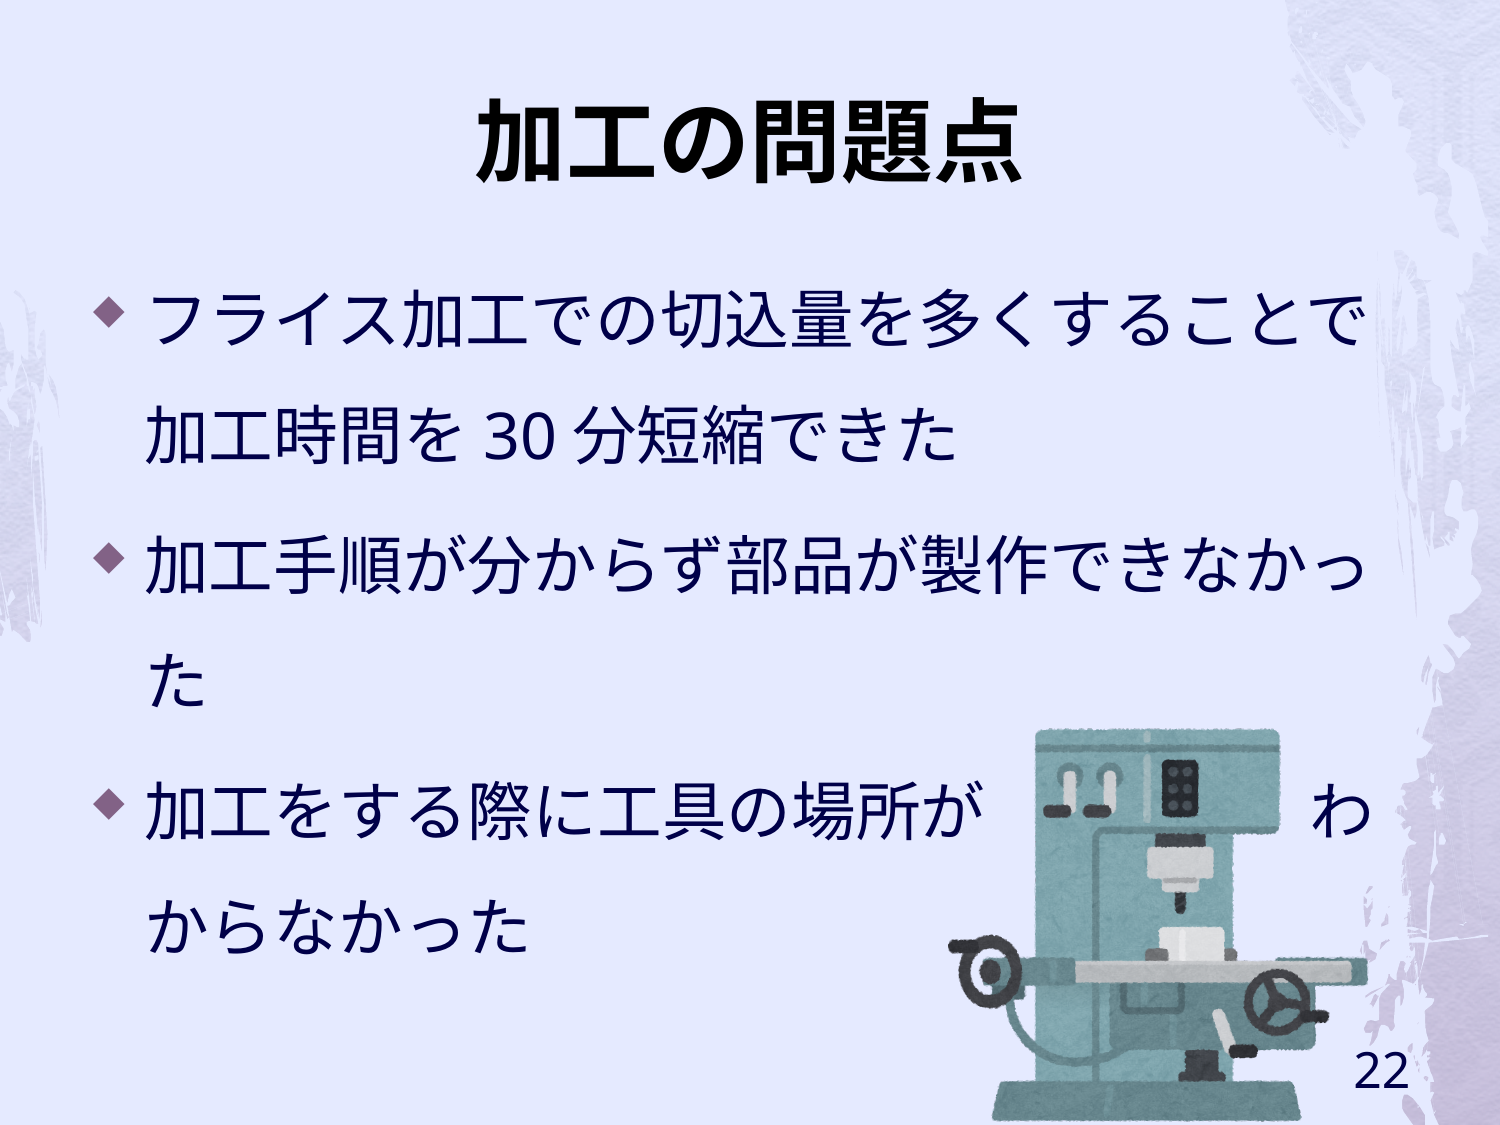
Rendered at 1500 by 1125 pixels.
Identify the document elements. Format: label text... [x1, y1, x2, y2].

title 加工の問題点 [75, 45, 1425, 232]
slide_number 22 [1390, 1042, 1425, 1103]
list フライス加工での切込量を多くすることで加工時間を30分短縮できた 加工手順が分からず部品が製作できなかった 加工をする際に工具の場所が わからなかった [75, 232, 1425, 975]
picture [938, 715, 1379, 1125]
